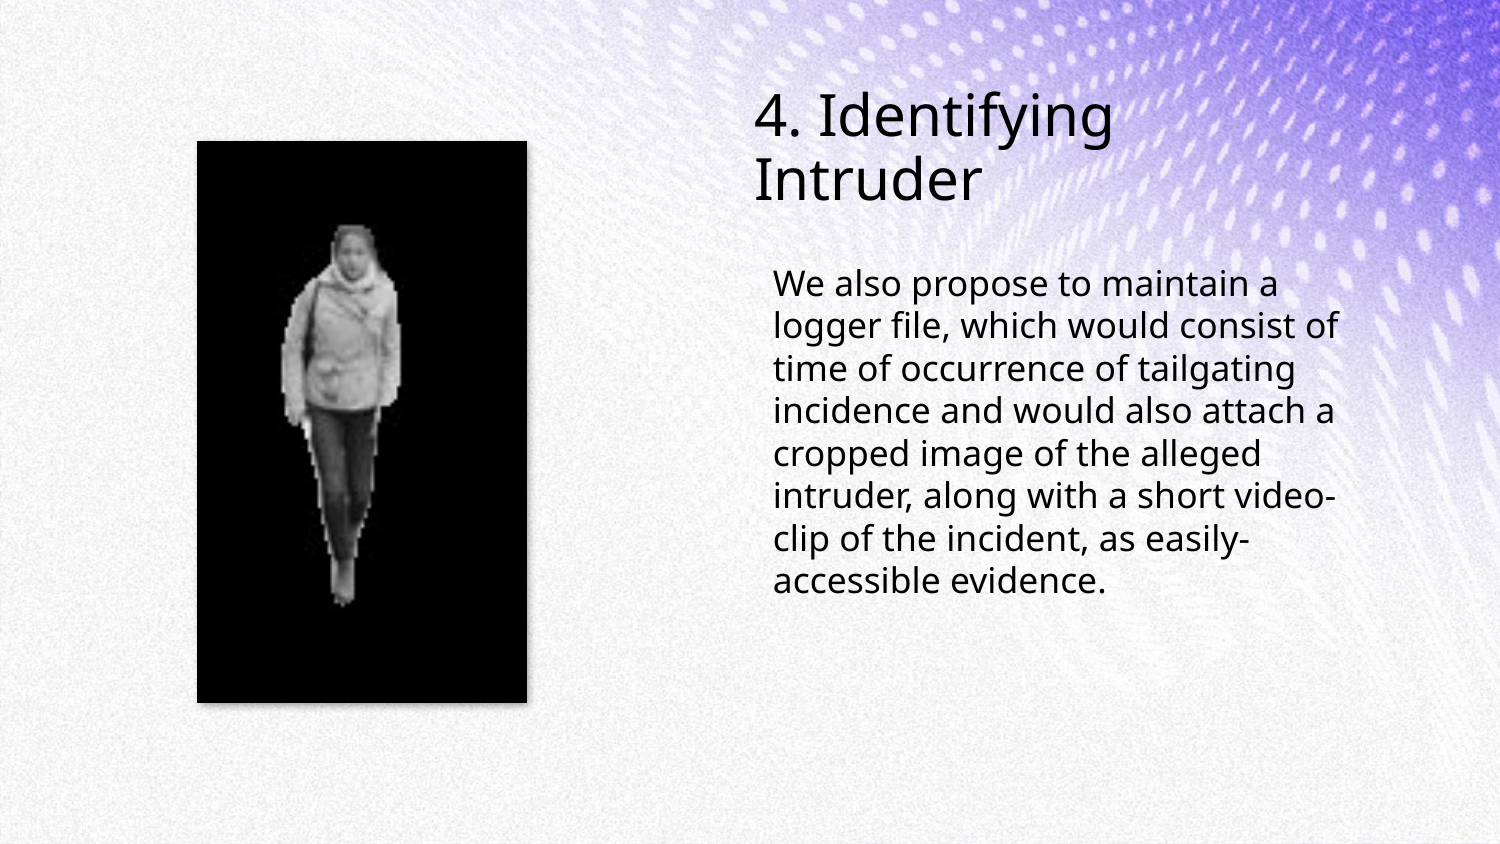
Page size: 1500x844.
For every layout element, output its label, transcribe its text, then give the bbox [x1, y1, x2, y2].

subtitle We also propose to maintain a logger file, which would consist of time of occurrence of tailgating incidence and would also attach a cropped image of the alleged intruder, along with a short video-clip of the incident, as easily-accessible evidence. [739, 245, 1379, 773]
title 4. Identifying Intruder [739, 71, 1347, 227]
picture [0, 0, 1500, 844]
